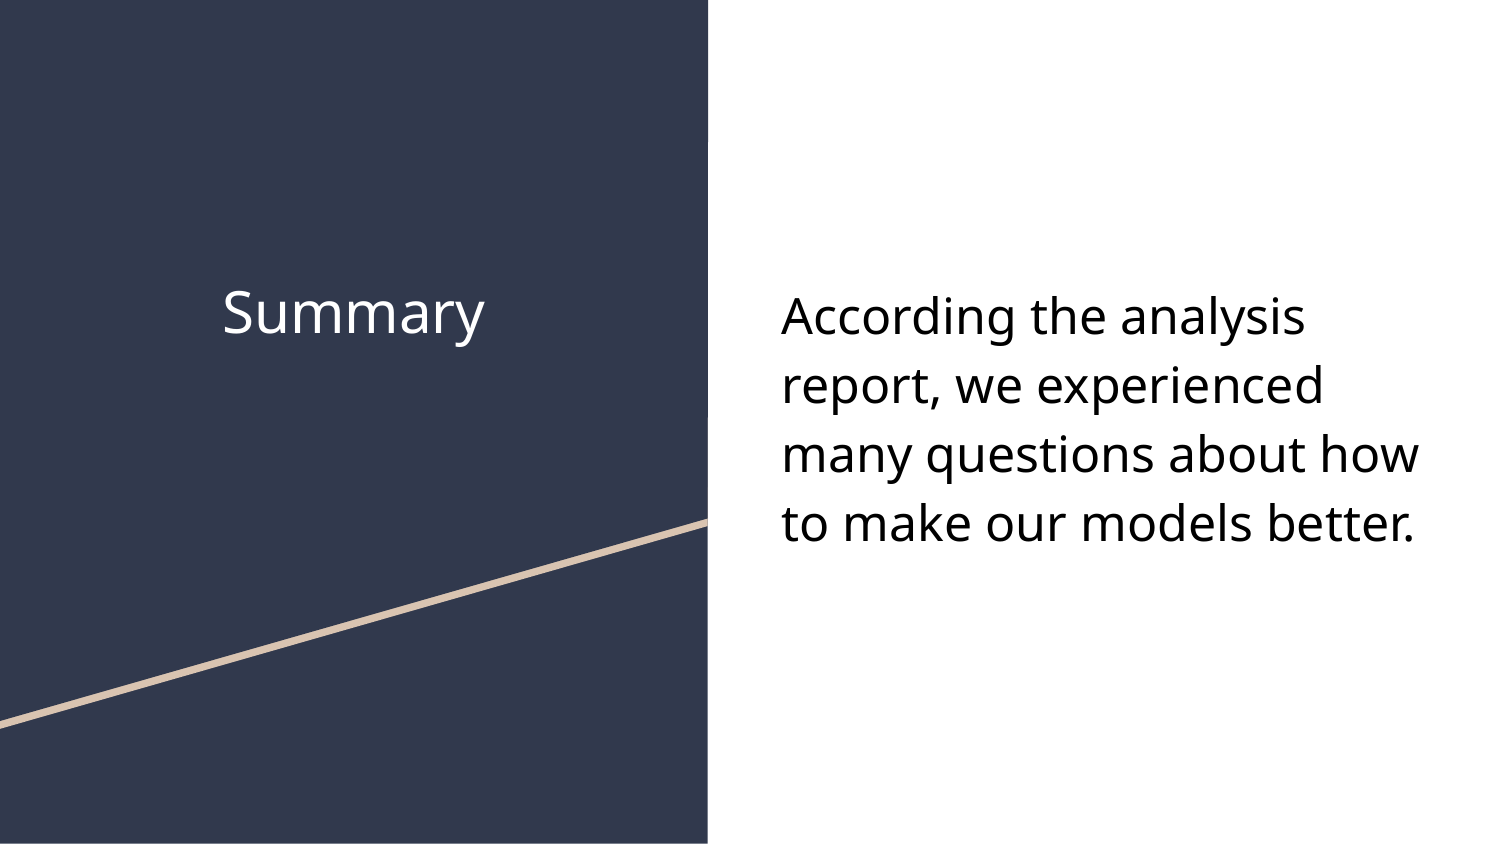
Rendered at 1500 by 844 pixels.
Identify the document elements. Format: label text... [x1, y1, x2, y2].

title Summary [50, 260, 658, 672]
list According the analysis report, we experienced many questions about how to make our models better. [766, 260, 1450, 560]
